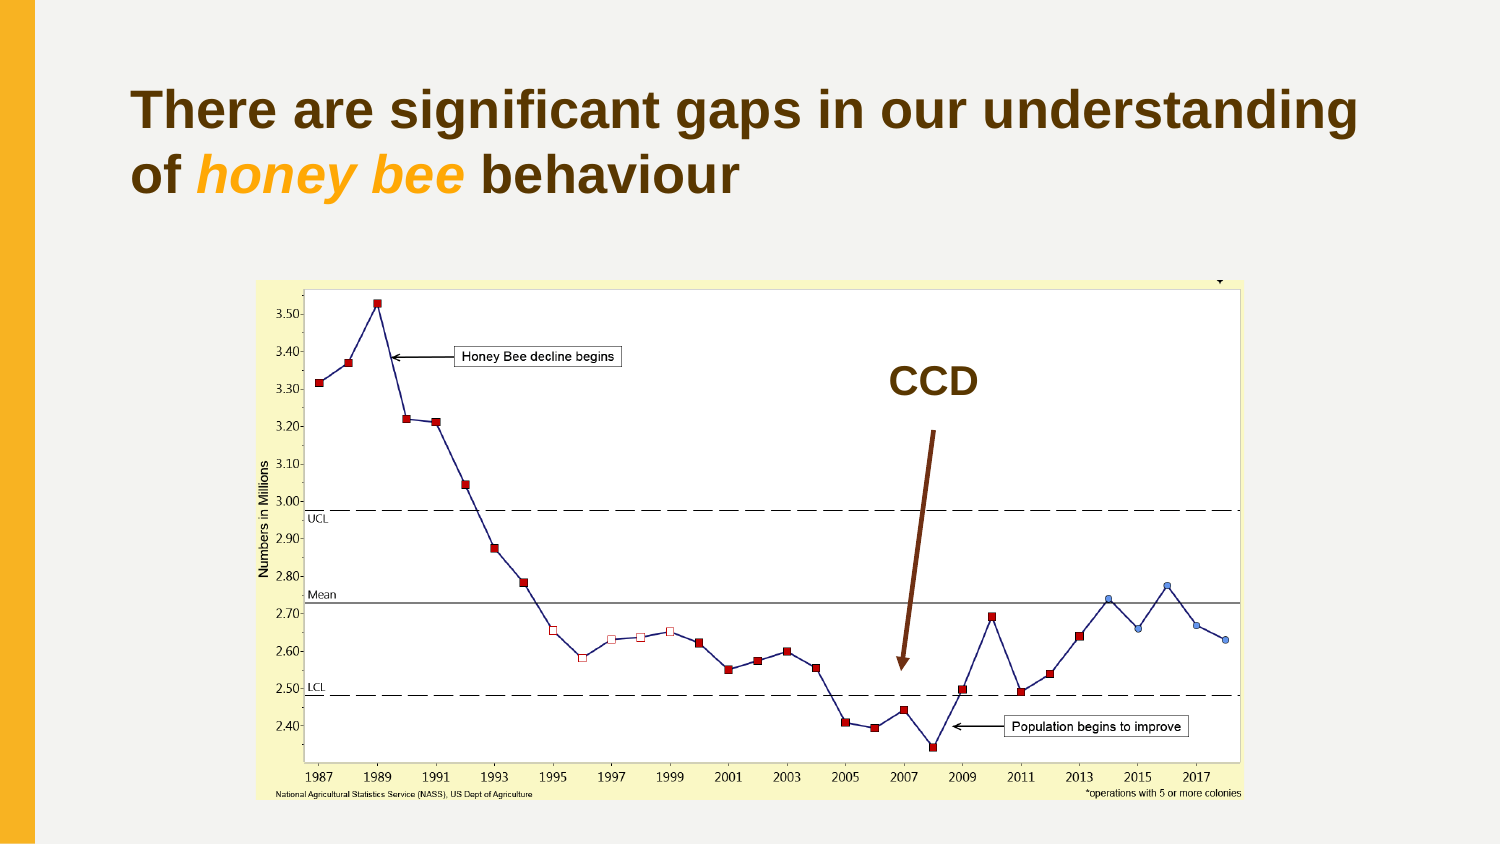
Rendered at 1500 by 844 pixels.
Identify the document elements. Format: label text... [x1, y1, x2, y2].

text_box There are significant gaps in our understanding of honey bee behaviour [115, 67, 1391, 212]
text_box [255, 280, 1245, 800]
text_box [0, 0, 35, 844]
